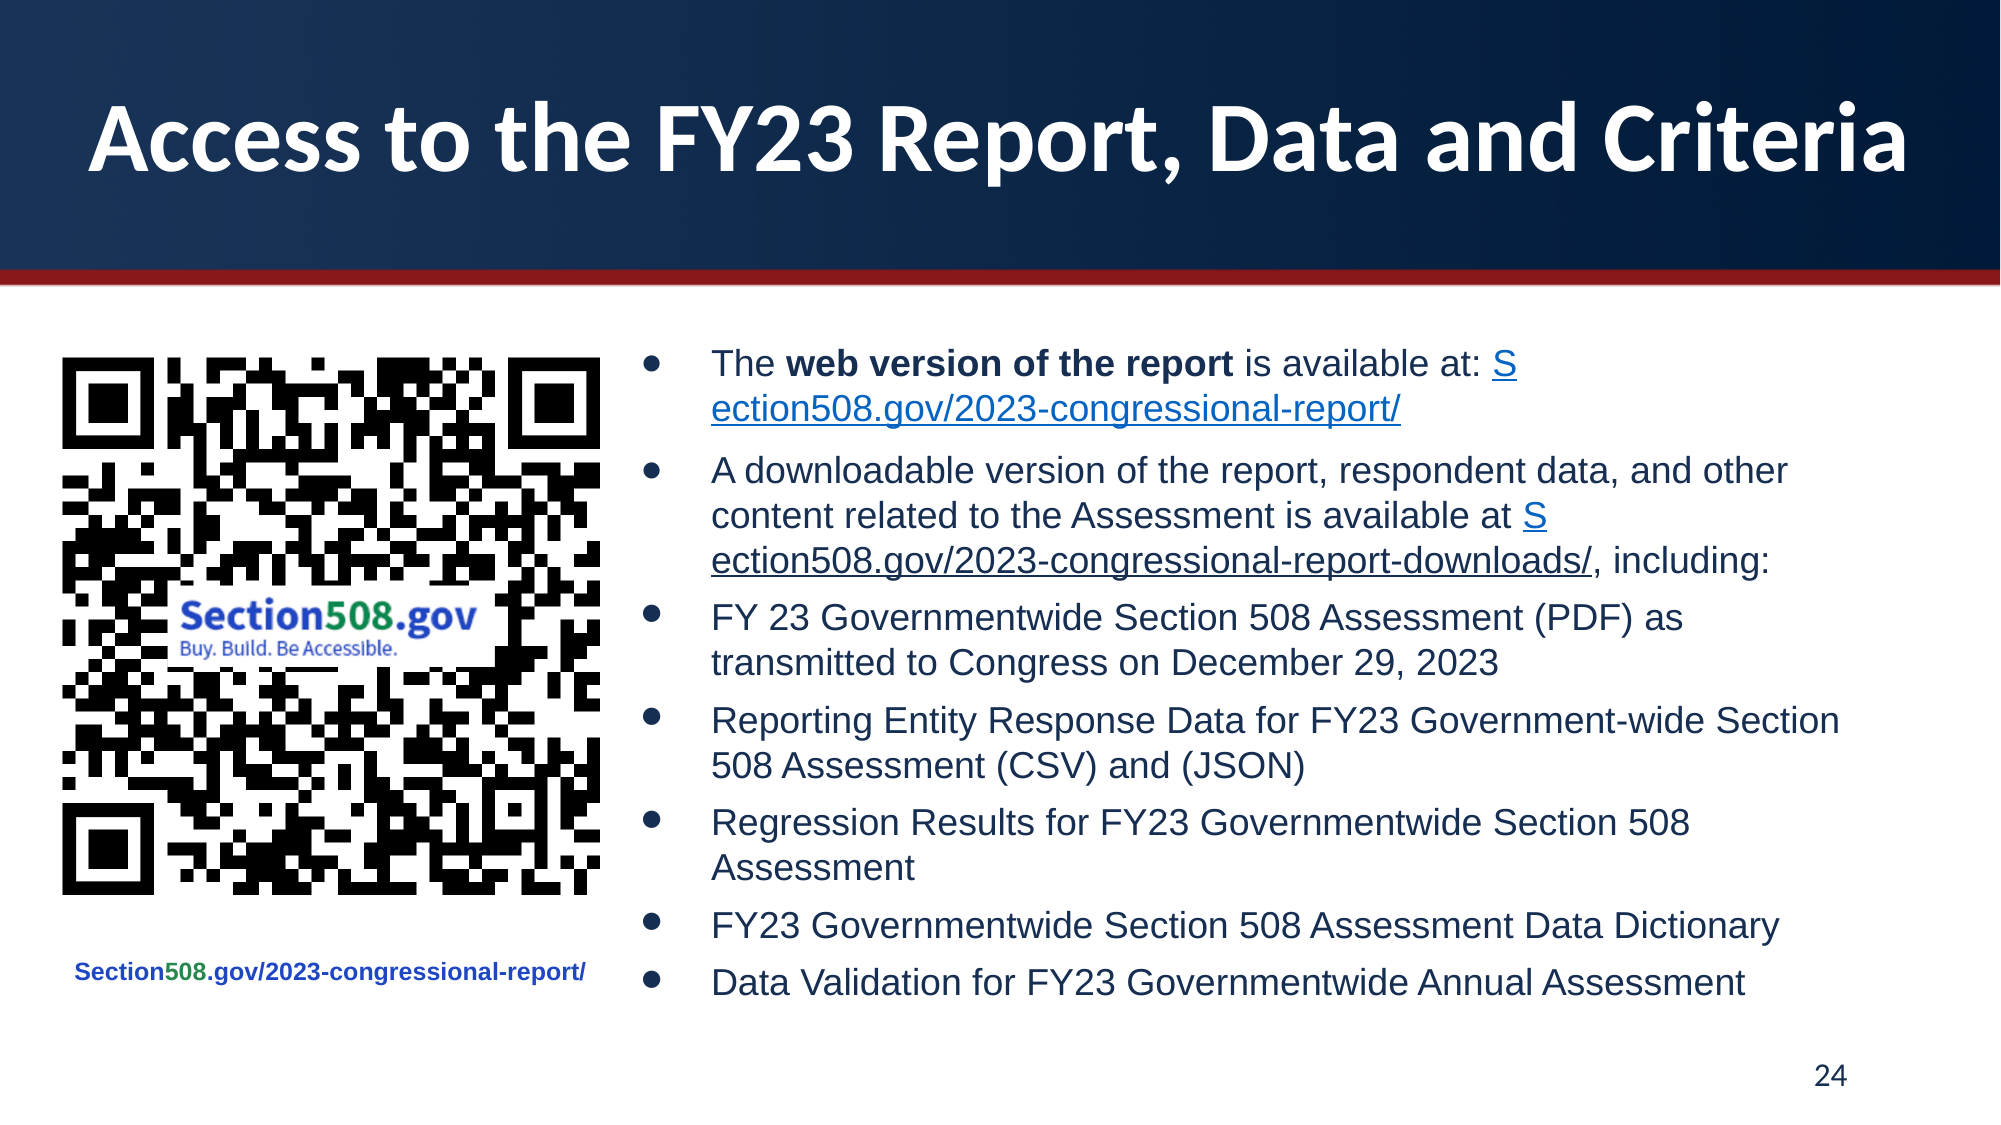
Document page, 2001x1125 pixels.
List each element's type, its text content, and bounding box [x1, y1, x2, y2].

slide_number 24 [1412, 1042, 1863, 1103]
picture [0, 0, 2001, 1125]
text_box Section508.gov/2023-congressional-report/ [8, 910, 595, 1031]
title Access to the FY23 Report, Data and Criteria [31, 30, 1969, 249]
list The web version of the report is available at: Section508.gov/2023-congressional-report/ A downloadable version of the report, respondent data, and other content related to the Assessment is available at Section508.gov/2023-congressional-report-downloads/, including: FY 23 Governmentwide Section 508 Assessment (PDF) as transmitted to Congress on December 29, 2023 Reporting Entity Response Data for FY23 Government-wide Section 508 Assessment (CSV) and (JSON) Regression Results for FY23 Governmentwide Section 508 Assessment FY23 Governmentwide Section 508 Assessment Data Dictionary Data Validation for FY23 Governmentwide Annual Assessment [595, 331, 1863, 1031]
